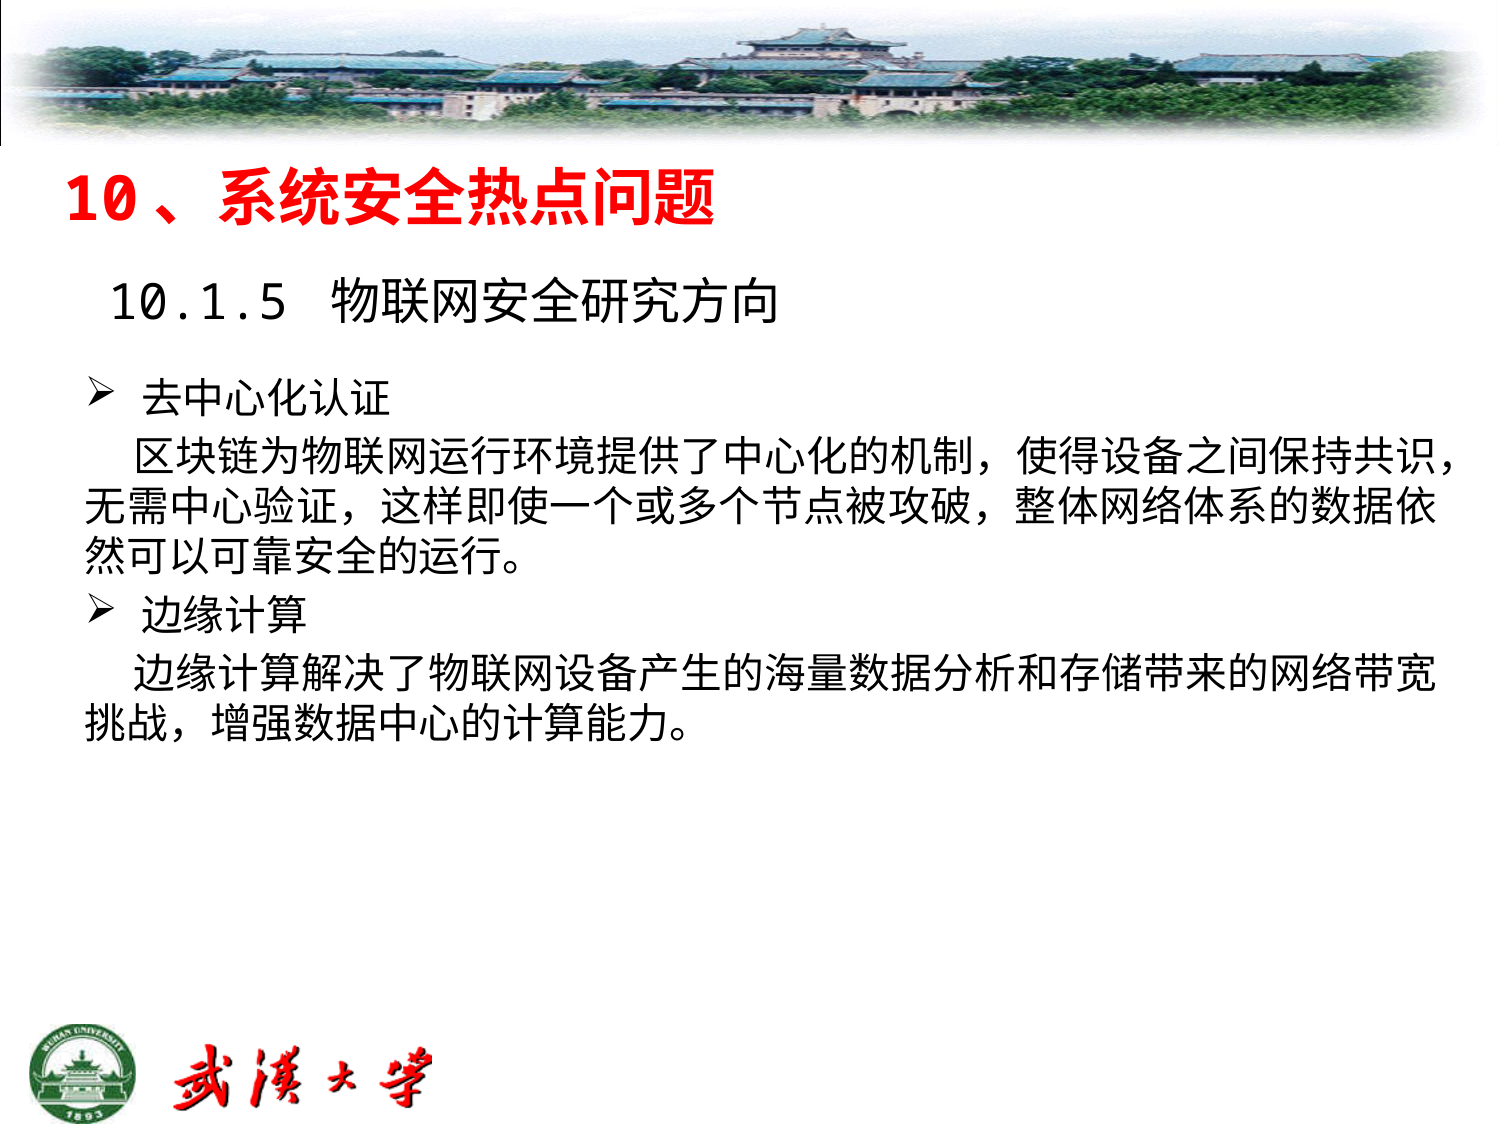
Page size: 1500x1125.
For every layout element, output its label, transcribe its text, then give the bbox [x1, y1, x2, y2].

text_box 10.1.5 物联网安全研究方向 [93, 279, 796, 337]
list 去中心化认证 区块链为物联网运行环境提供了中心化的机制，使得设备之间保持共识，无需中心验证，这样即使一个或多个节点被攻破，整体网络体系的数据依然可以可靠安全的运行。 边缘计算 边缘计算解决了物联网设备产生的海量数据分析和存储带来的网络带宽挑战，增强数据中心的计算能力。 [69, 364, 1453, 1125]
picture [0, 0, 1500, 146]
text_box 10、系统安全热点问题 [48, 112, 1474, 279]
